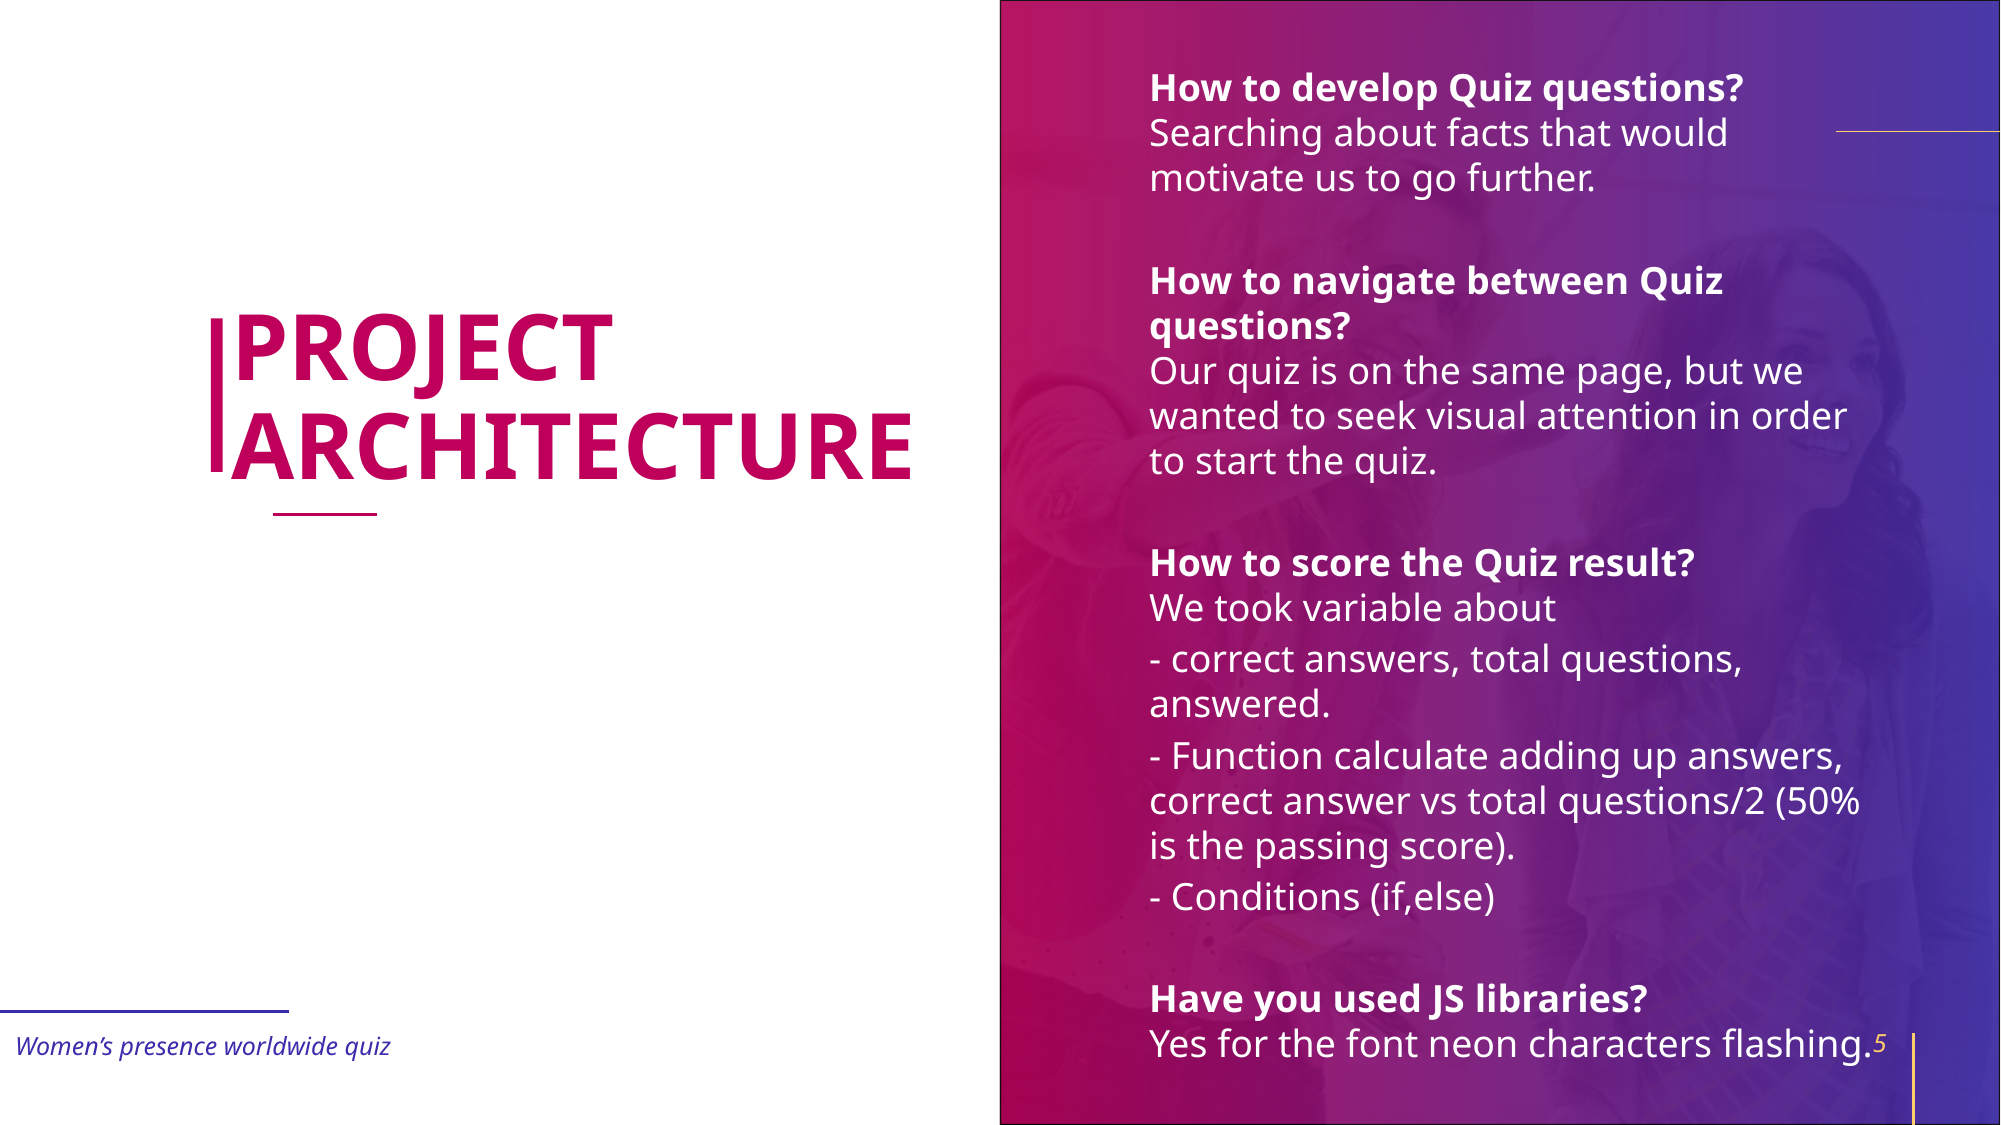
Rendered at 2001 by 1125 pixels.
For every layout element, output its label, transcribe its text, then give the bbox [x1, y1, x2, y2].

picture [0, 0, 999, 1125]
title PROJECT ARCHITECTURE [216, 283, 1118, 517]
slide_number 5 [1451, 1015, 1902, 1075]
list How to develop Quiz questions? Searching about facts that would motivate us to go further. How to navigate between Quiz questions? Our quiz is on the same page, but we wanted to seek visual attention in order to start the quiz. How to score the Quiz result? We took variable about - correct answers, total questions, answered. - Function calculate adding up answers, correct answer vs total questions/2 (50% is the passing score). - Conditions (if,else) Have you used JS libraries? Yes for the font neon characters flashing. [1134, 56, 1902, 1125]
footer Women’s presence worldwide quiz [0, 1015, 535, 1075]
